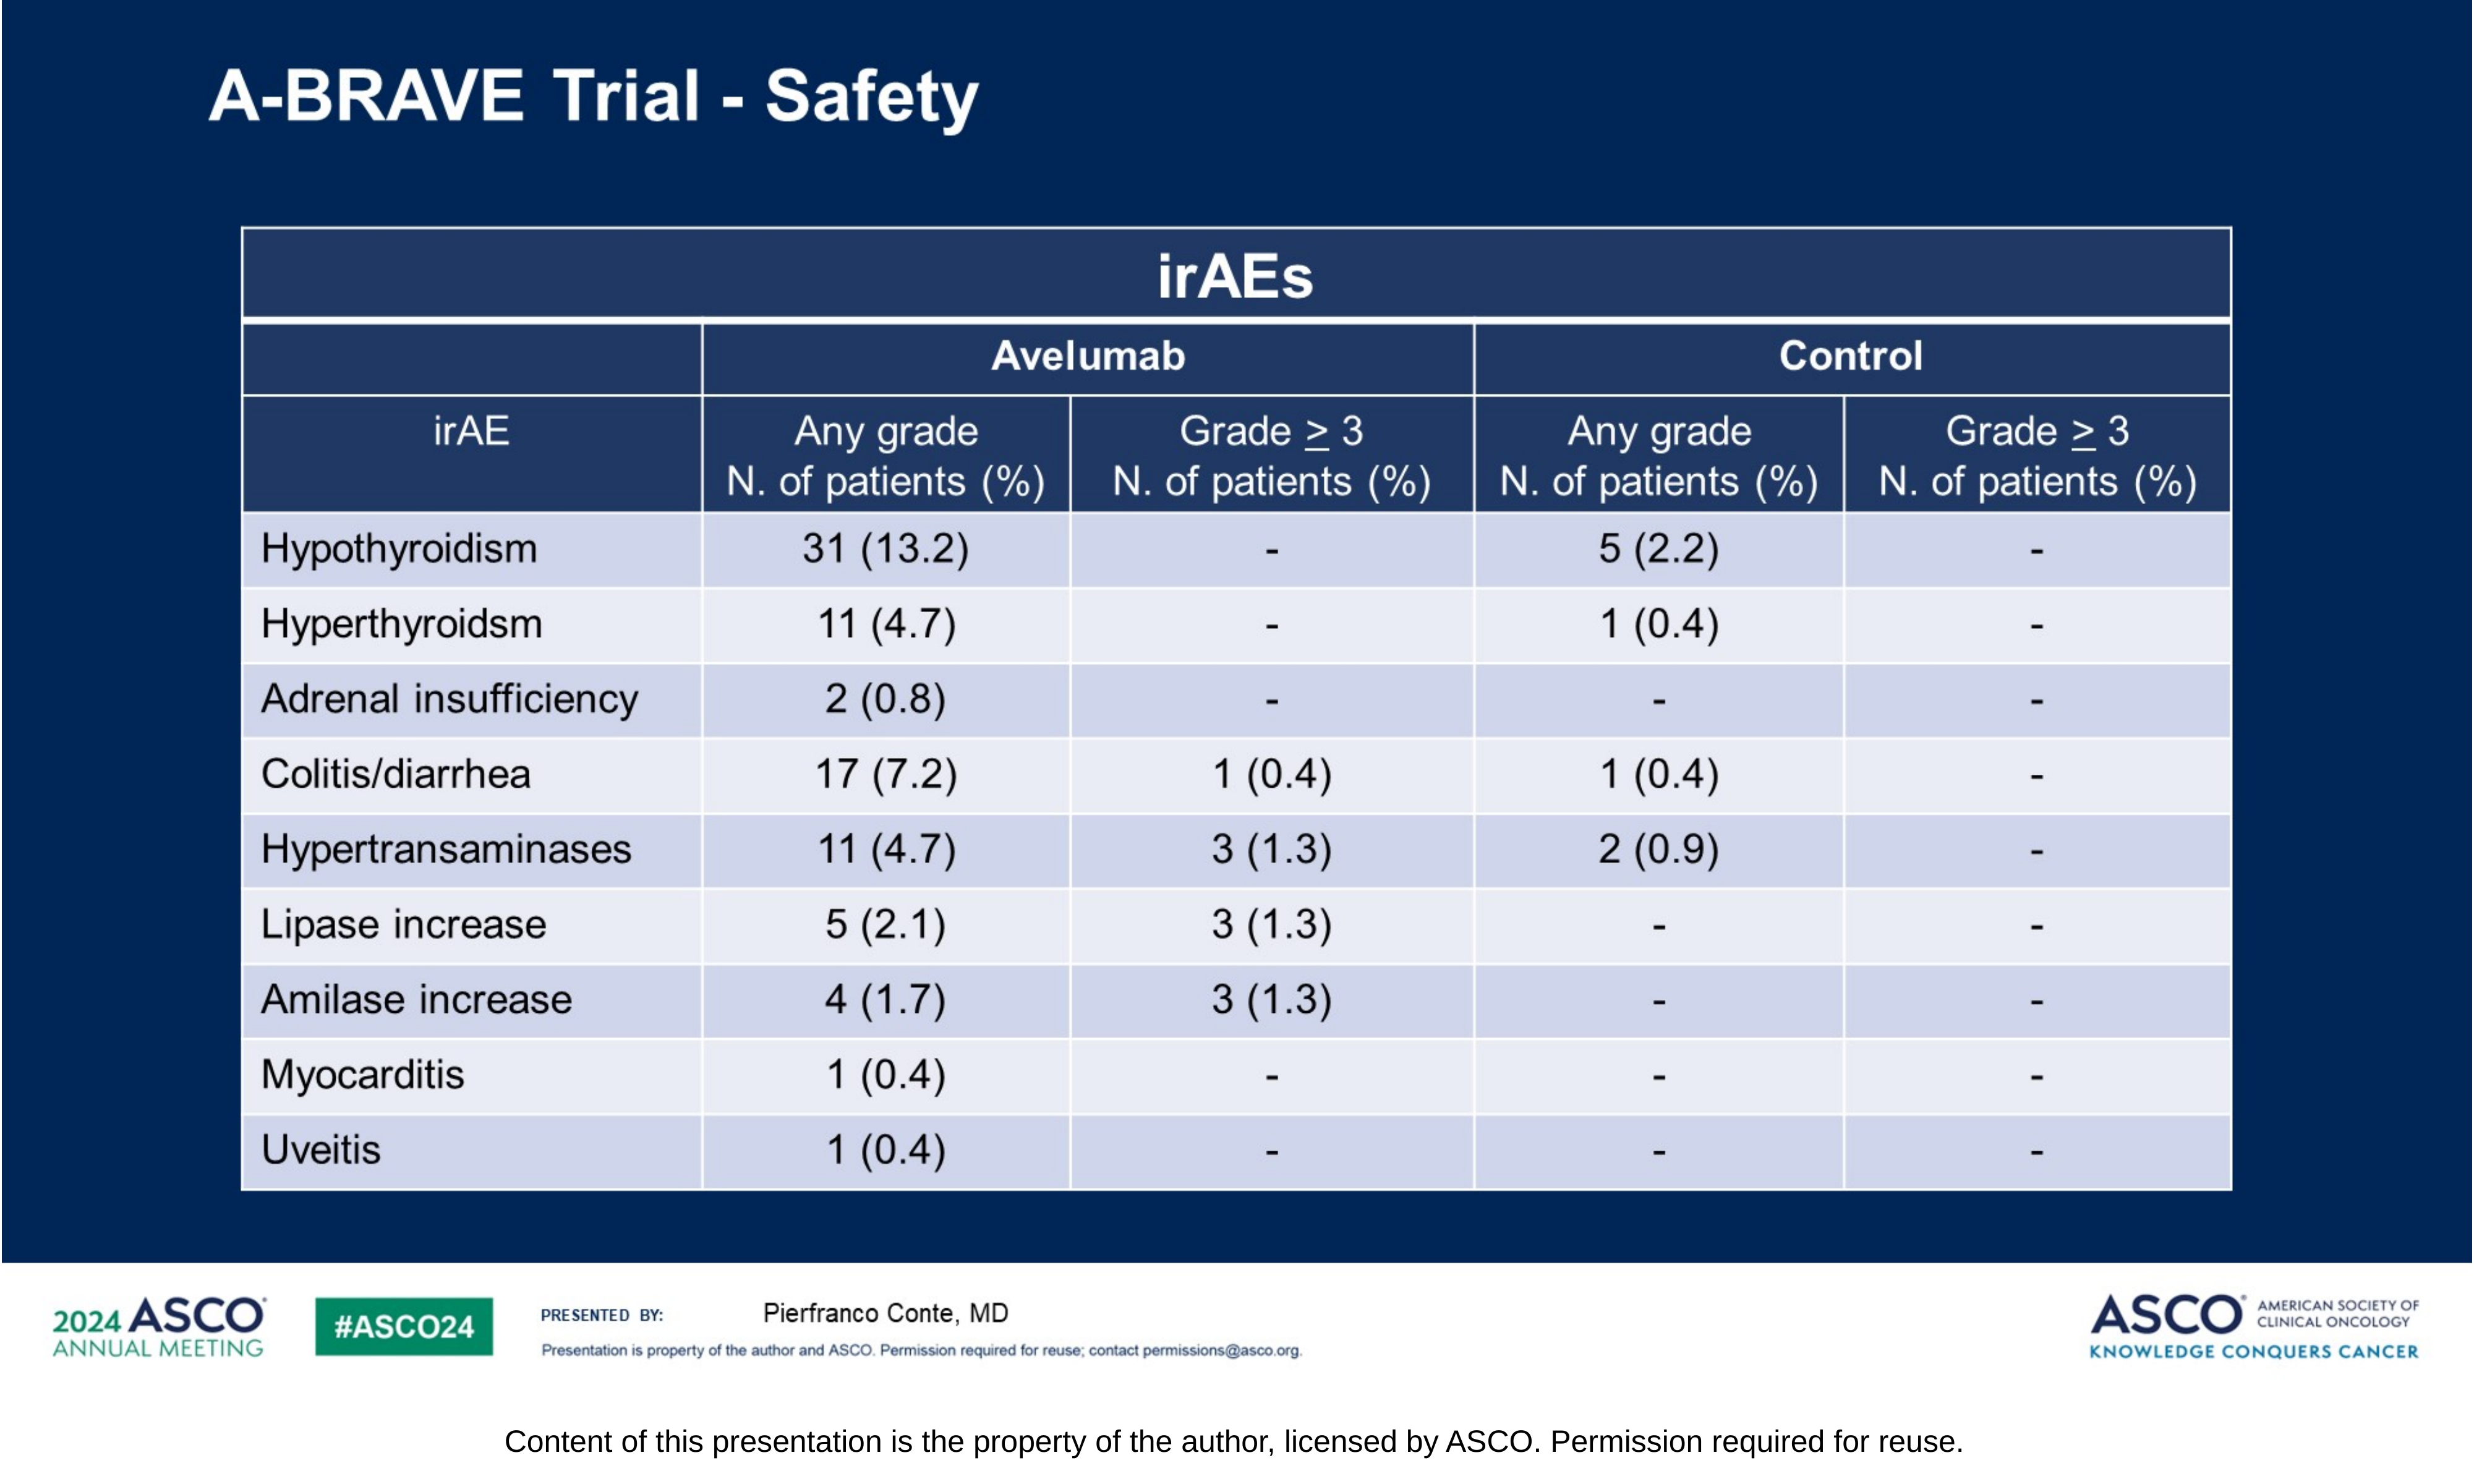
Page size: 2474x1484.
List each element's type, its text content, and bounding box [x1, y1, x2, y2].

text_box Content of this presentation is the property of the author, licensed by ASCO. Permission required for reuse. [0, 1399, 2474, 1477]
picture [2, 0, 2472, 1389]
